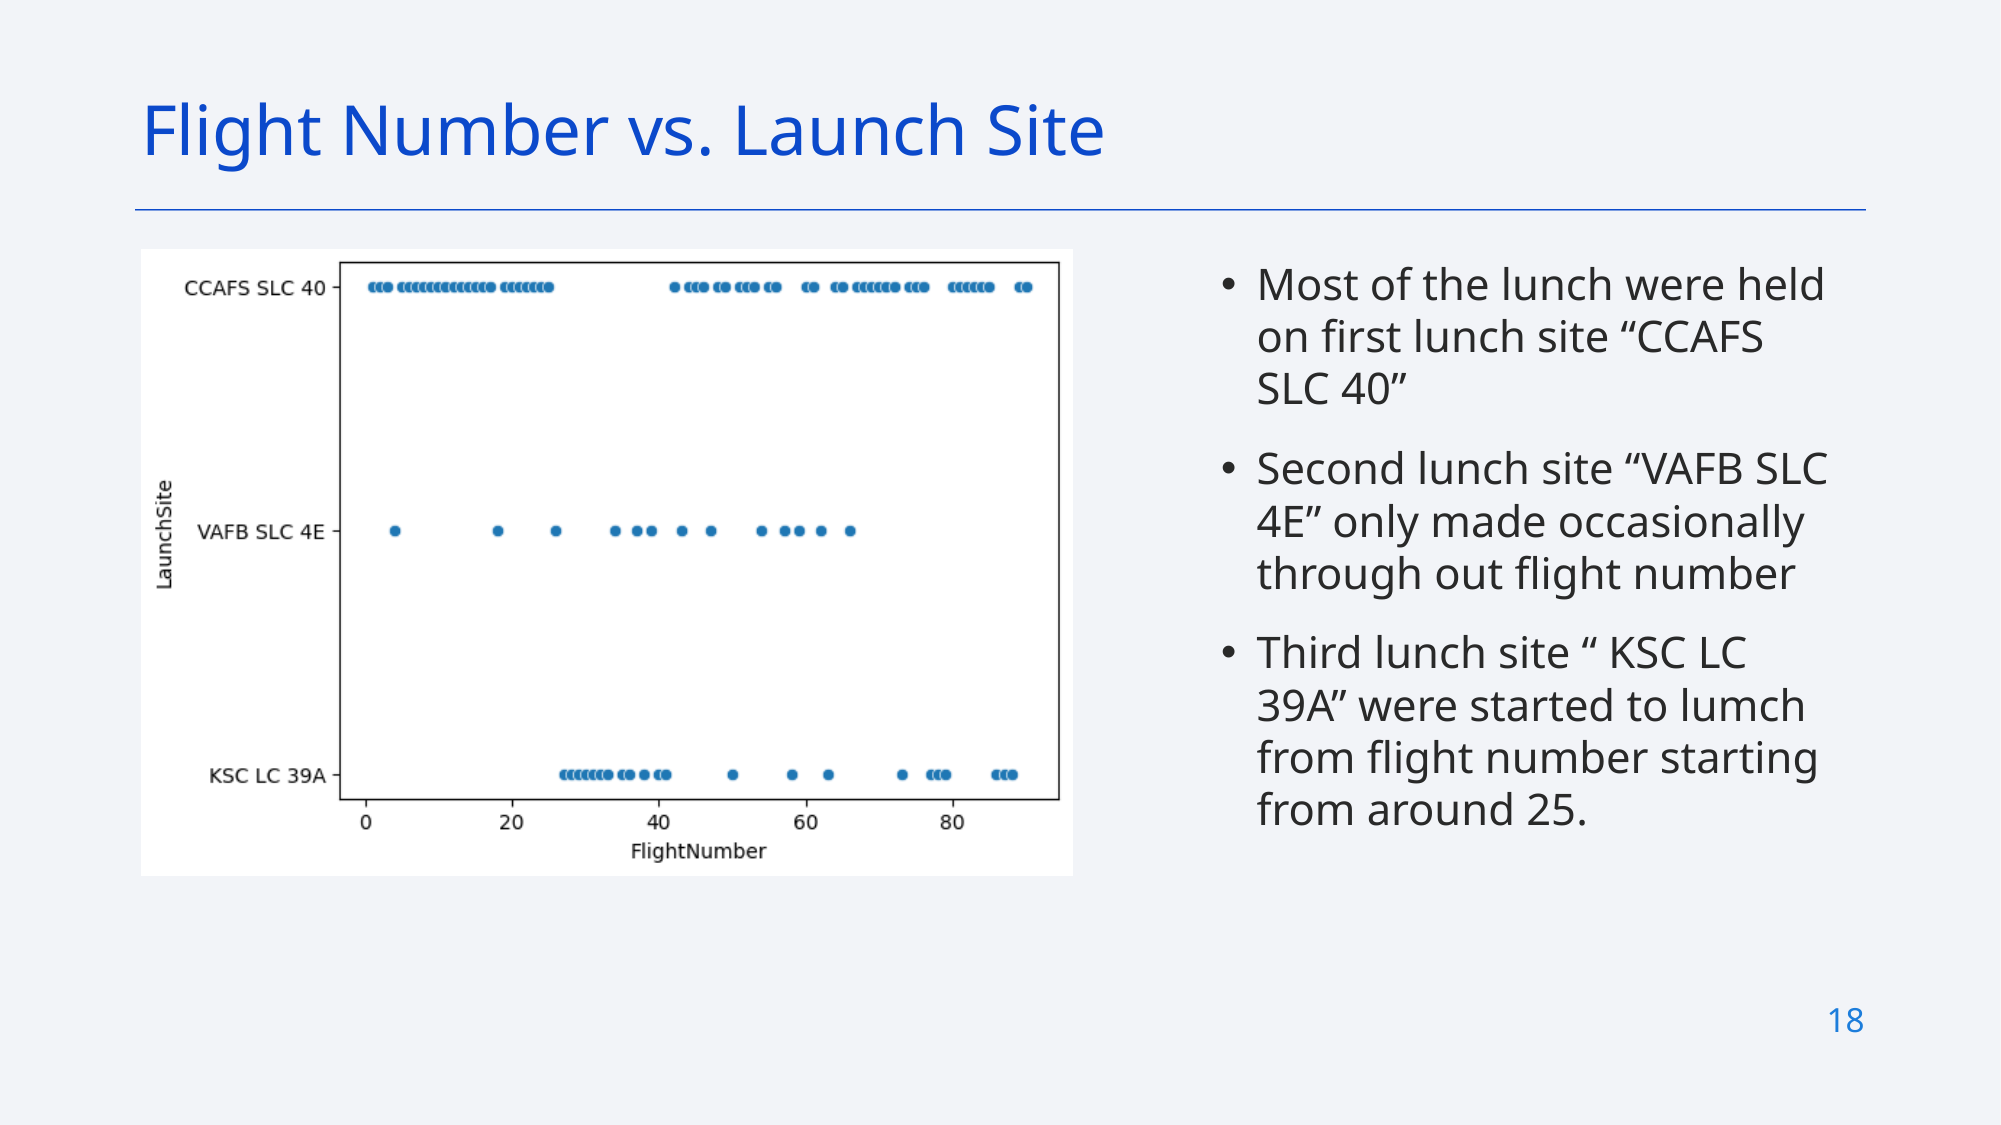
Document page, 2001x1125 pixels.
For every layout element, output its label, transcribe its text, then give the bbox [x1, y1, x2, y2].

list Most of the lunch were held on first lunch site “CCAFS SLC 40” Second lunch site “VAFB SLC 4E” only made occasionally through out flight number Third lunch site “ KSC LC 39A” were started to lumch from flight number starting from around 25. [1206, 249, 1852, 876]
picture [0, 0, 2001, 1125]
text_box Flight Number vs. Launch Site [126, 88, 1852, 179]
slide_number 18 [1429, 988, 1880, 1055]
